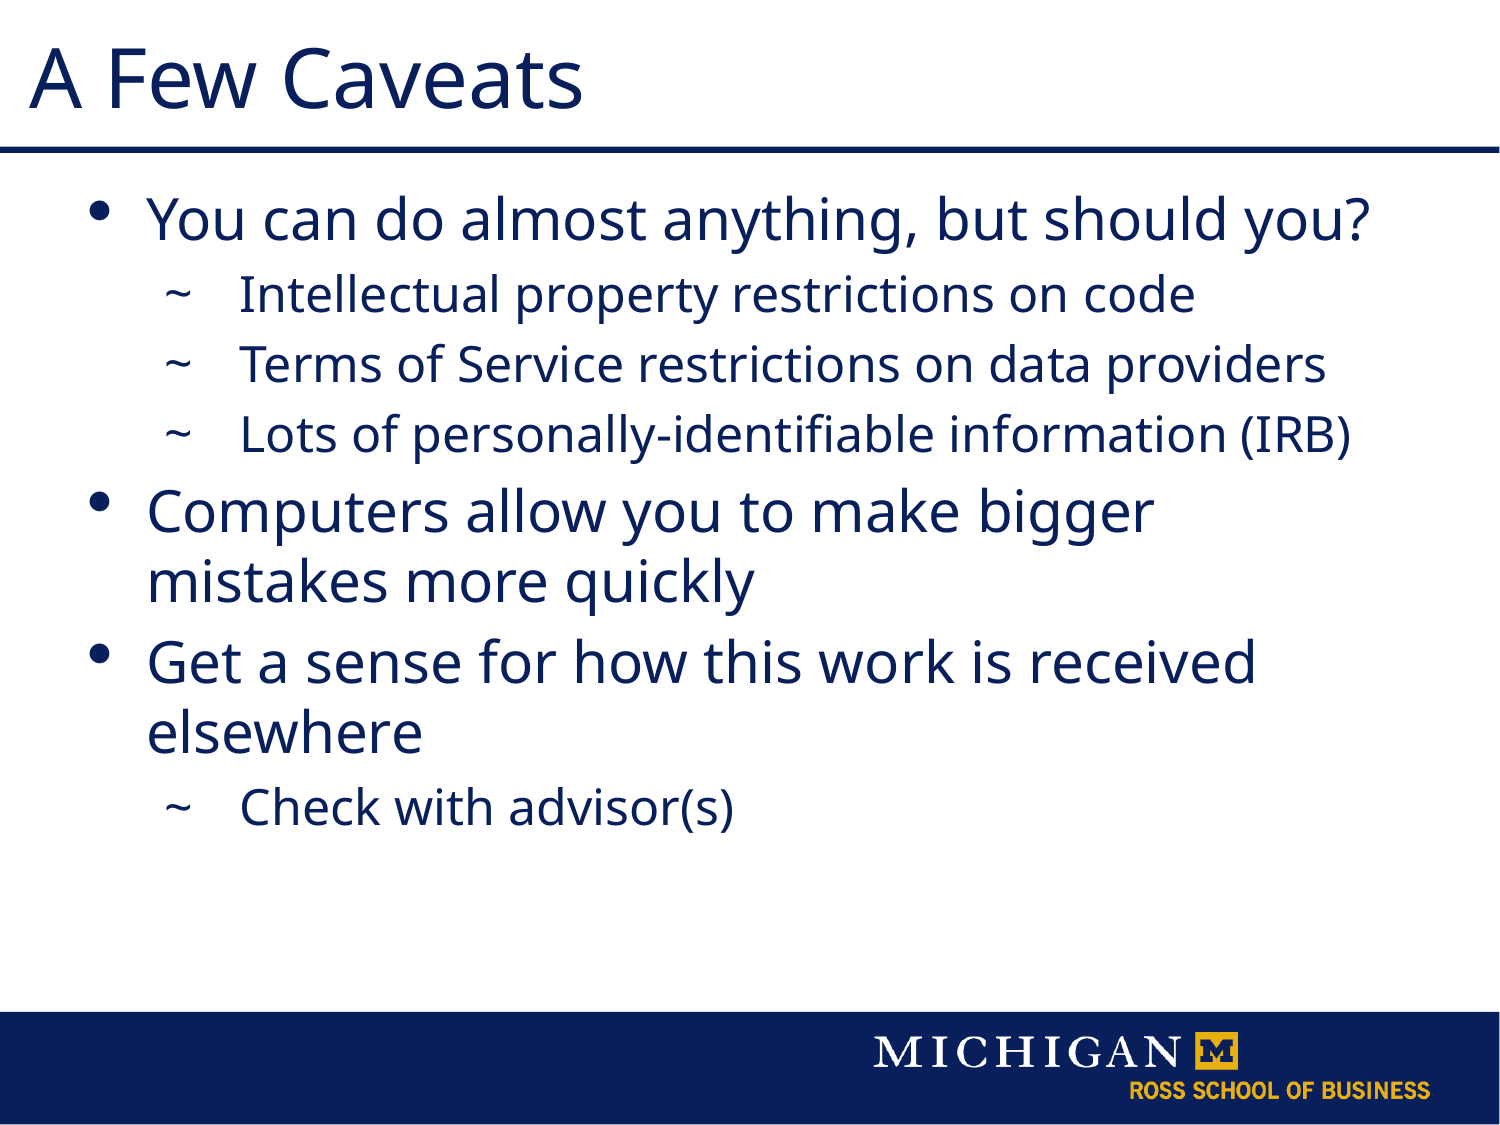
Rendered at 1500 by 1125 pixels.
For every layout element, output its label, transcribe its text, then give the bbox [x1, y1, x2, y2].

text_box You can do almost anything, but should you? Intellectual property restrictions on code Terms of Service restrictions on data providers Lots of personally-identifiable information (IRB) Computers allow you to make bigger mistakes more quickly Get a sense for how this work is received elsewhere Check with advisor(s) [75, 174, 1425, 975]
picture [862, 1019, 1440, 1112]
text_box A Few Caveats [14, 0, 1477, 150]
